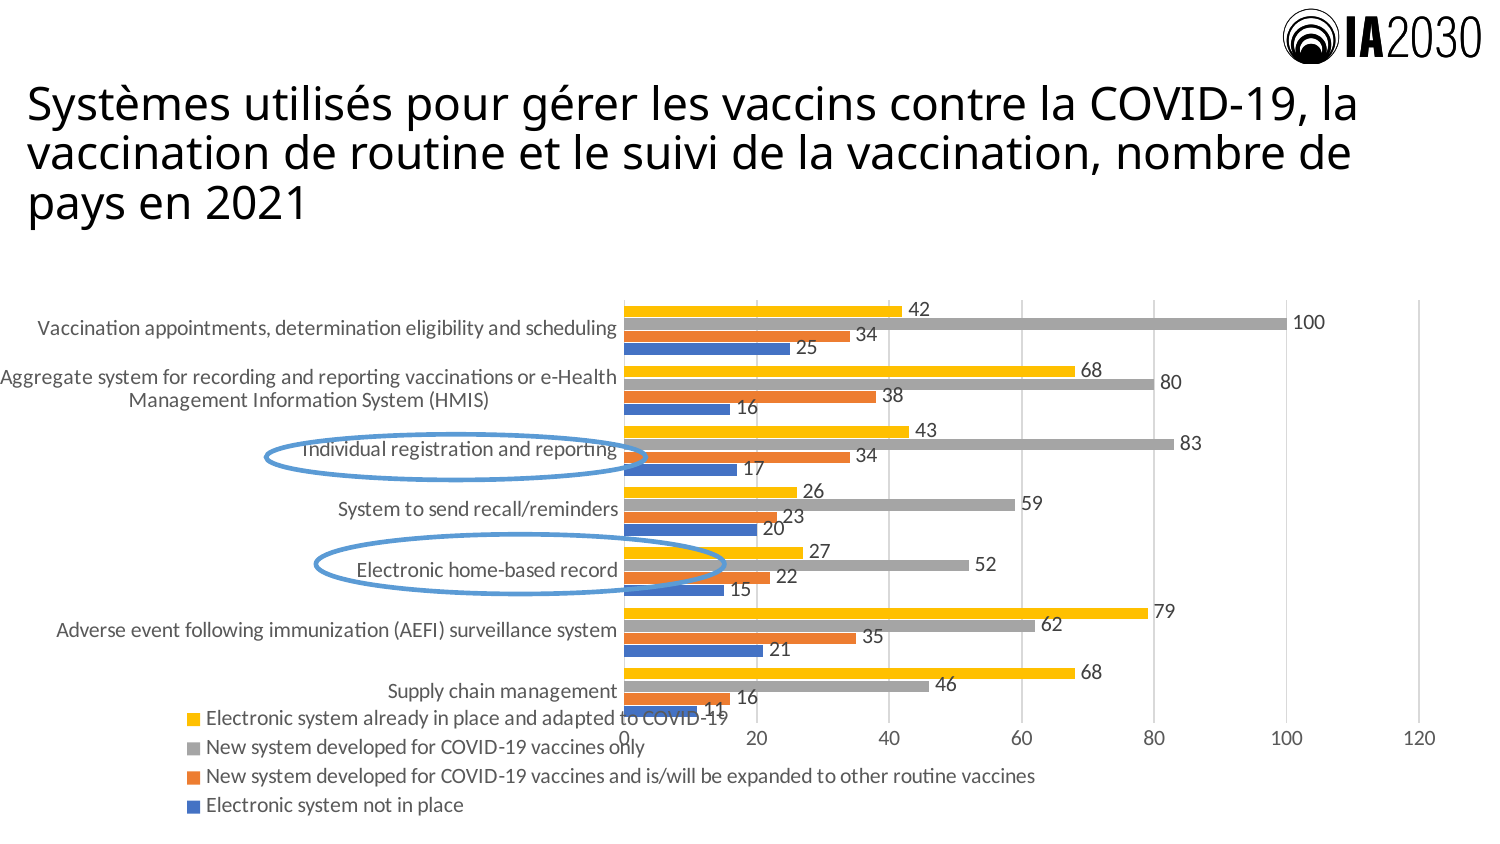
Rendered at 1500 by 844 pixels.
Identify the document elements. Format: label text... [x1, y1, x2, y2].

title Systèmes utilisés pour gérer les vaccins contre la COVID-19, la vaccination de routine et le suivi de la vaccination, nombre de pays en 2021 [12, 71, 1413, 238]
chart [0, 246, 1442, 825]
